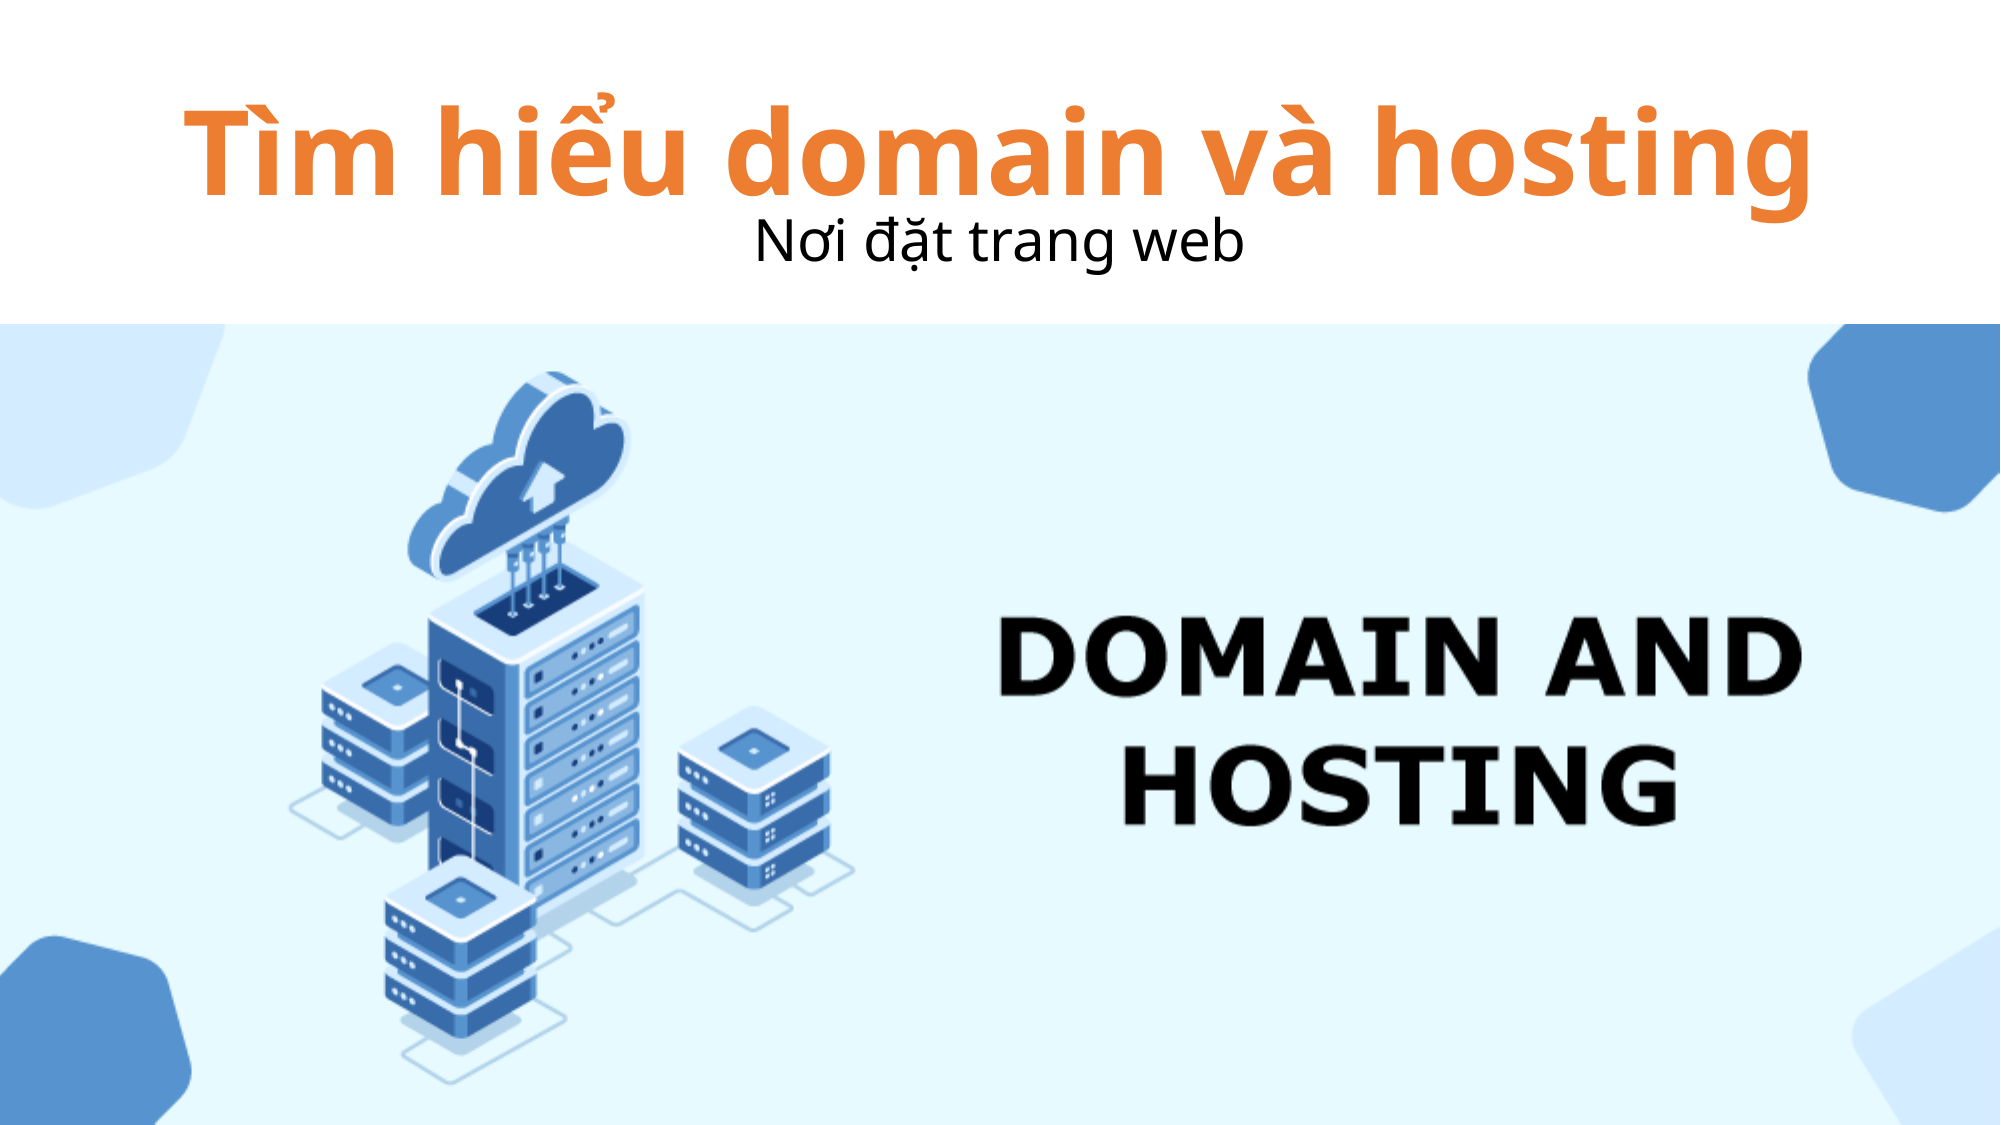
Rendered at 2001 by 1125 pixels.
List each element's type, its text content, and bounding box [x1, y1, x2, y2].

text_box Tìm hiểu domain và hosting [37, 86, 1963, 234]
picture [0, 324, 2000, 1125]
text_box Nơi đặt trang web [596, 203, 1404, 305]
